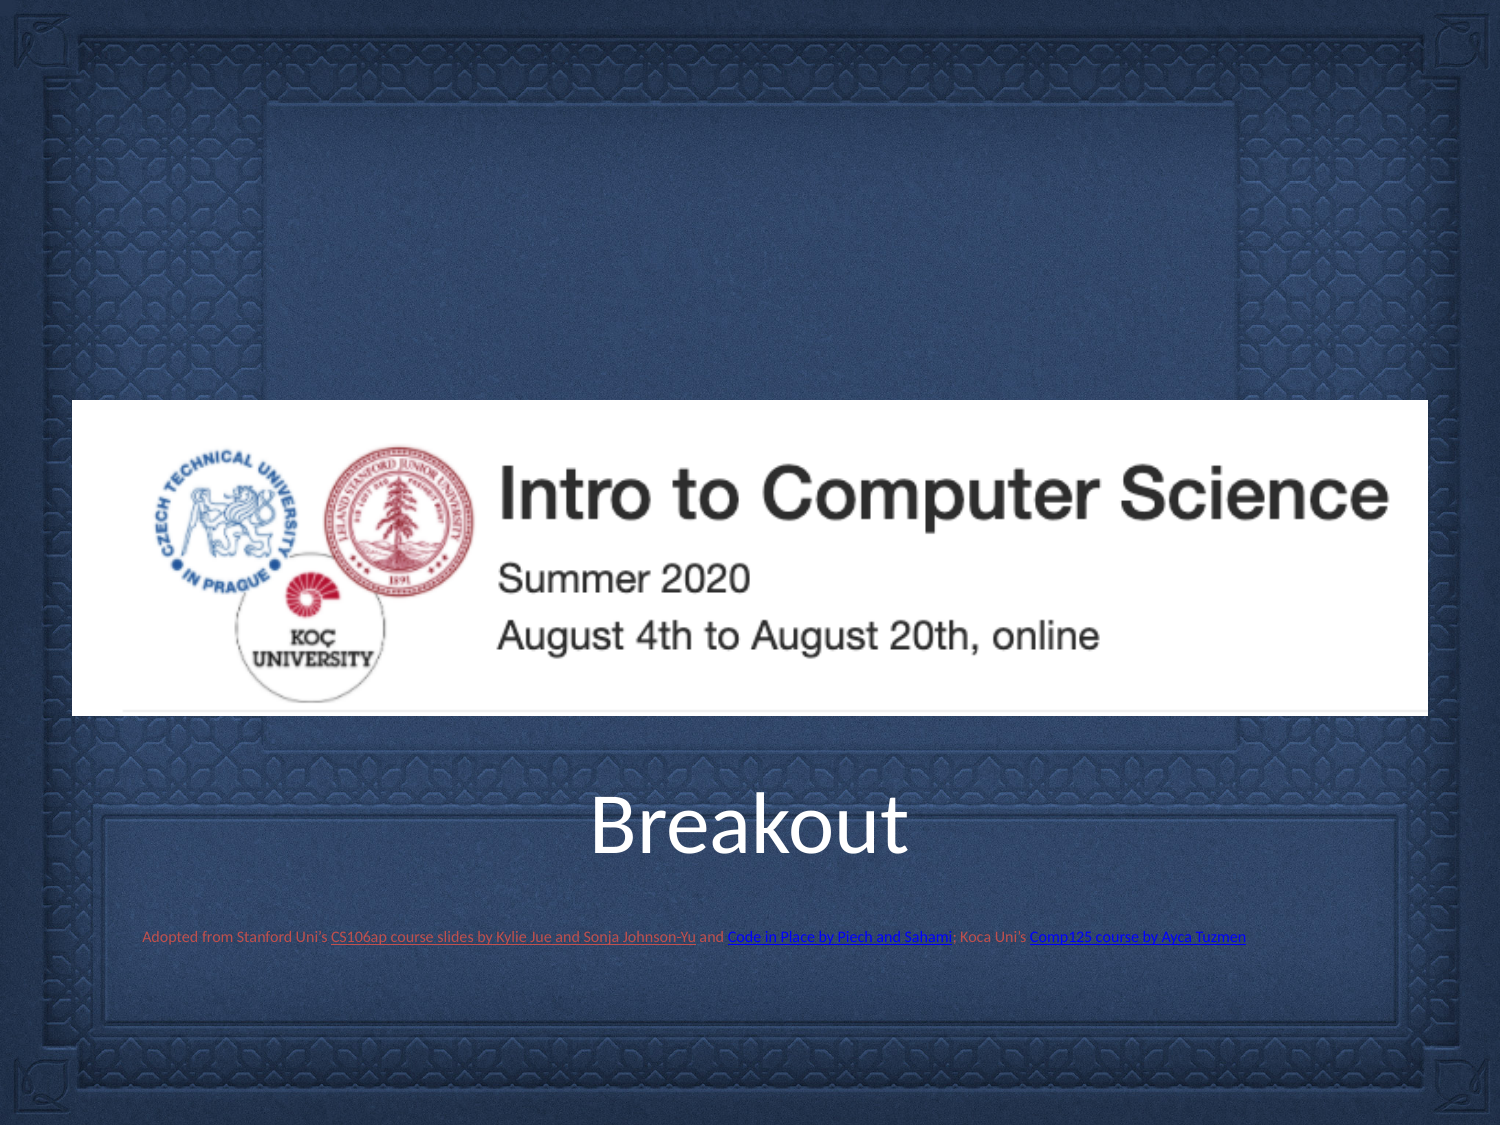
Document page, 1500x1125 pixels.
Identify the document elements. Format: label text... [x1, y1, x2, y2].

picture [0, 0, 1500, 1125]
title Breakout [346, 765, 1154, 873]
